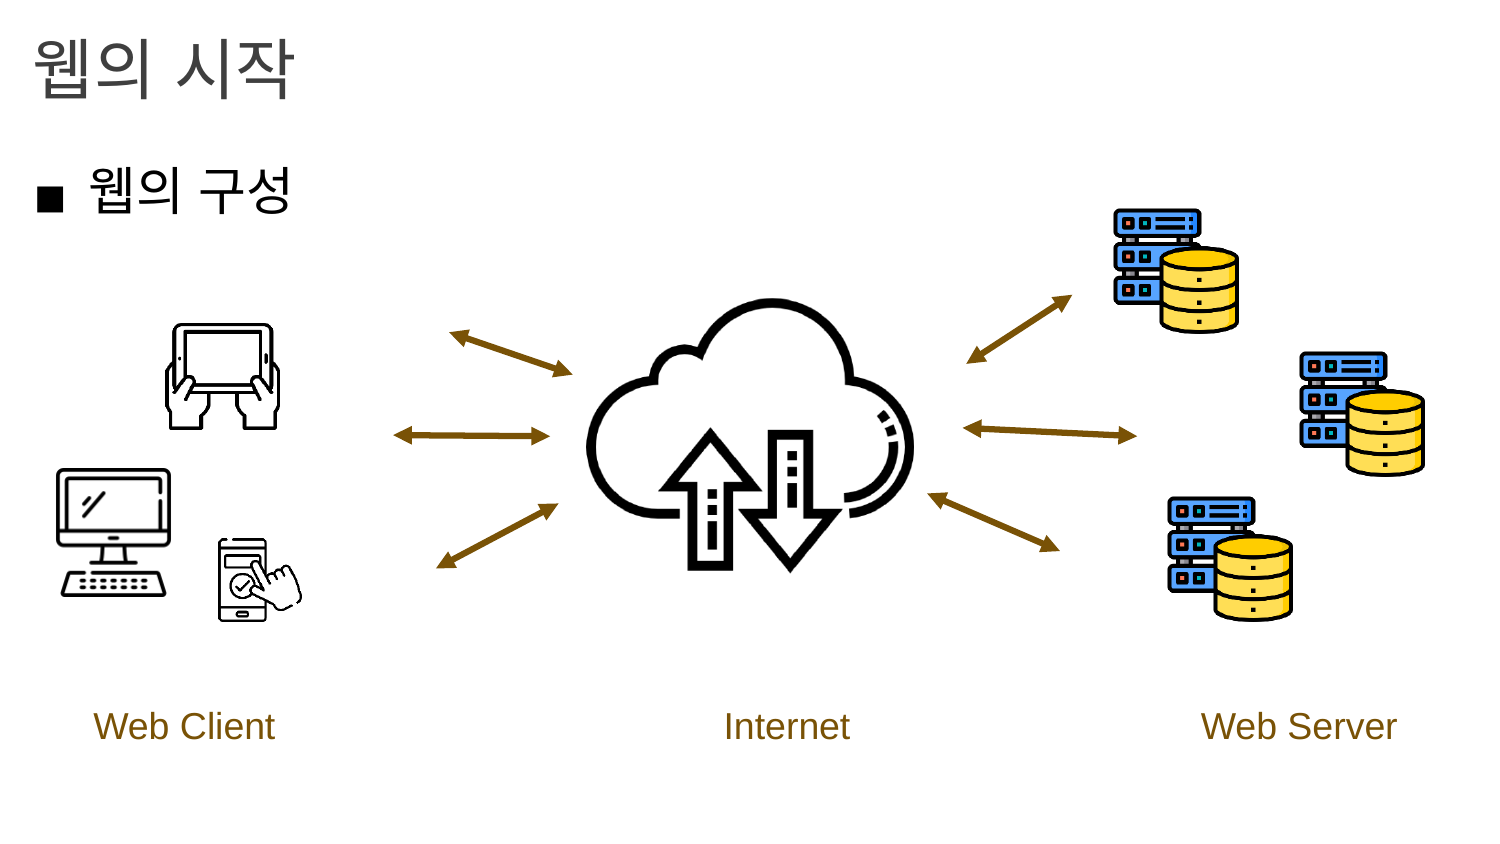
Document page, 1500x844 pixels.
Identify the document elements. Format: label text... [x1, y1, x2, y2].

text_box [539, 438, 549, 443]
picture [1109, 204, 1243, 338]
picture [1163, 492, 1297, 626]
picture [49, 467, 178, 597]
picture [1295, 347, 1429, 481]
list 웹의 구성 [17, 138, 1471, 788]
text_box Web Client [54, 694, 315, 755]
picture [218, 538, 303, 622]
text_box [435, 503, 559, 569]
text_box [926, 493, 1061, 552]
text_box Internet [690, 694, 883, 755]
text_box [448, 331, 573, 375]
text_box 30px [412, 439, 531, 443]
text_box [962, 427, 1138, 437]
picture [585, 270, 915, 600]
list 웹의 시작 [17, 20, 1471, 115]
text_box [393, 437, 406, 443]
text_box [965, 294, 1073, 364]
picture [165, 319, 280, 434]
text_box Web Server [1151, 694, 1447, 755]
